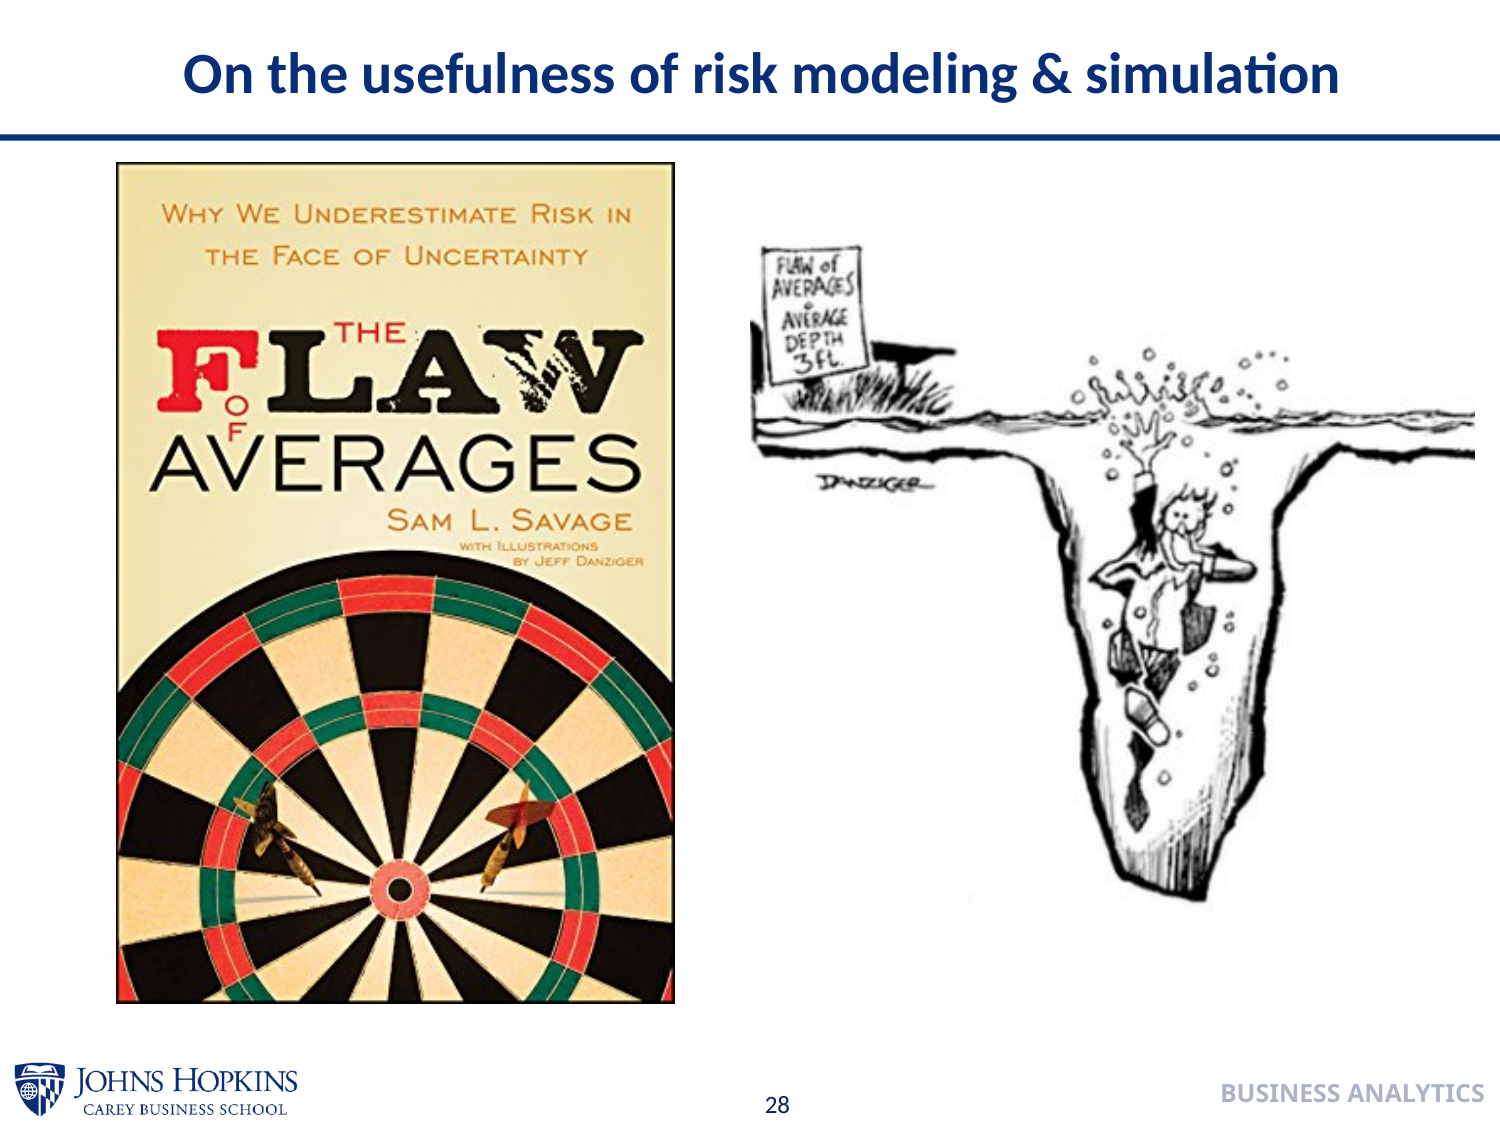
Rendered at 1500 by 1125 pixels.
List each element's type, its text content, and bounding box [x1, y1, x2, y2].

text_box On the usefulness of risk modeling & simulation [162, 24, 1363, 115]
picture [116, 162, 676, 1004]
picture [749, 194, 1476, 963]
picture [0, 1008, 350, 1125]
slide_number 28 [750, 1081, 1063, 1125]
